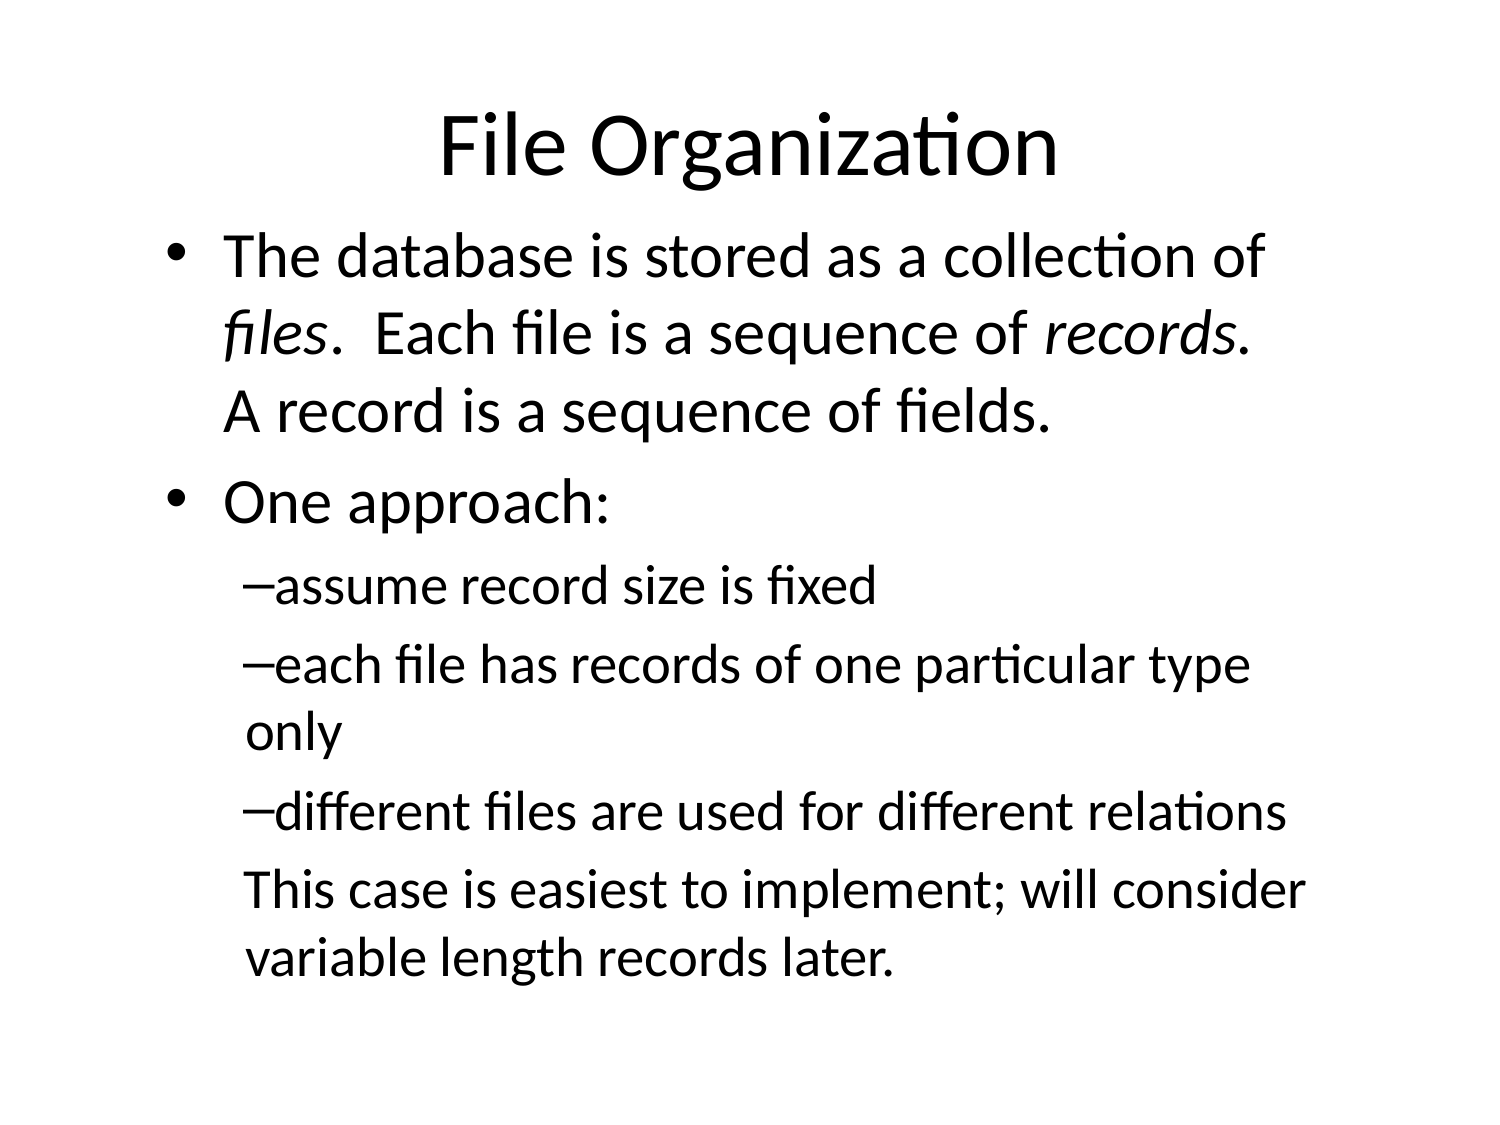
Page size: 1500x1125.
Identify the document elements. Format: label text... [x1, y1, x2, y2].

list The database is stored as a collection of files. Each file is a sequence of records. A record is a sequence of fields. One approach: assume record size is fixed each file has records of one particular type only different files are used for different relations This case is easiest to implement; will consider variable length records later. [150, 205, 1333, 1008]
title File Organization [75, 45, 1425, 233]
